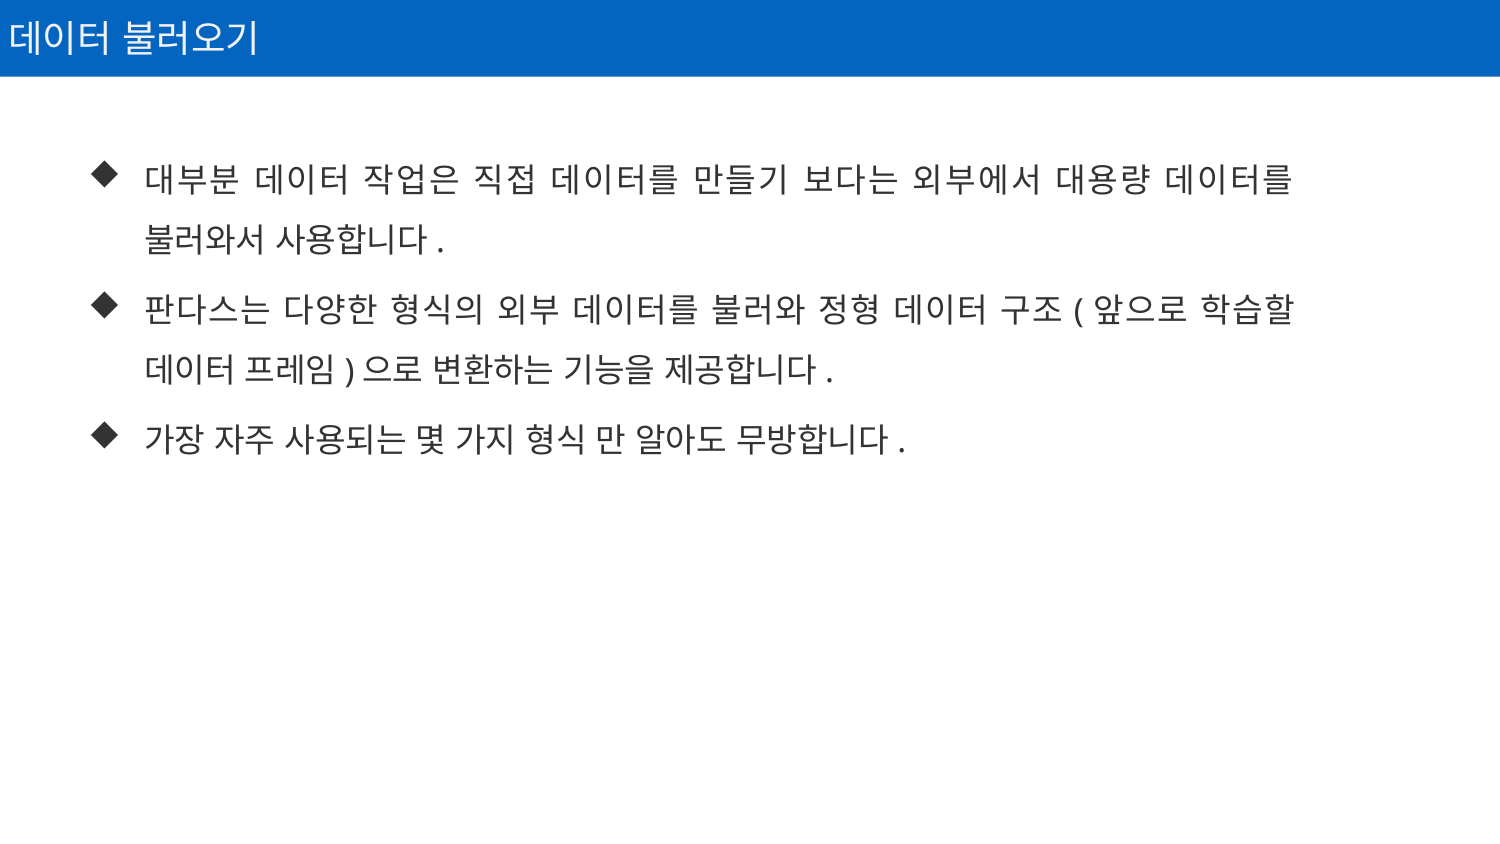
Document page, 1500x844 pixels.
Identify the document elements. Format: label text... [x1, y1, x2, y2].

list 데이터 불러오기 [0, 14, 850, 63]
text_box 대부분 데이터 작업은 직접 데이터를 만들기 보다는 외부에서 대용량 데이터를 불러와서 사용합니다. 판다스는 다양한 형식의 외부 데이터를 불러와 정형 데이터 구조(앞으로 학습할 데이터 프레임)으로 변환하는 기능을 제공합니다. 가장 자주 사용되는 몇 가지 형식 만 알아도 무방합니다. [73, 131, 1310, 467]
